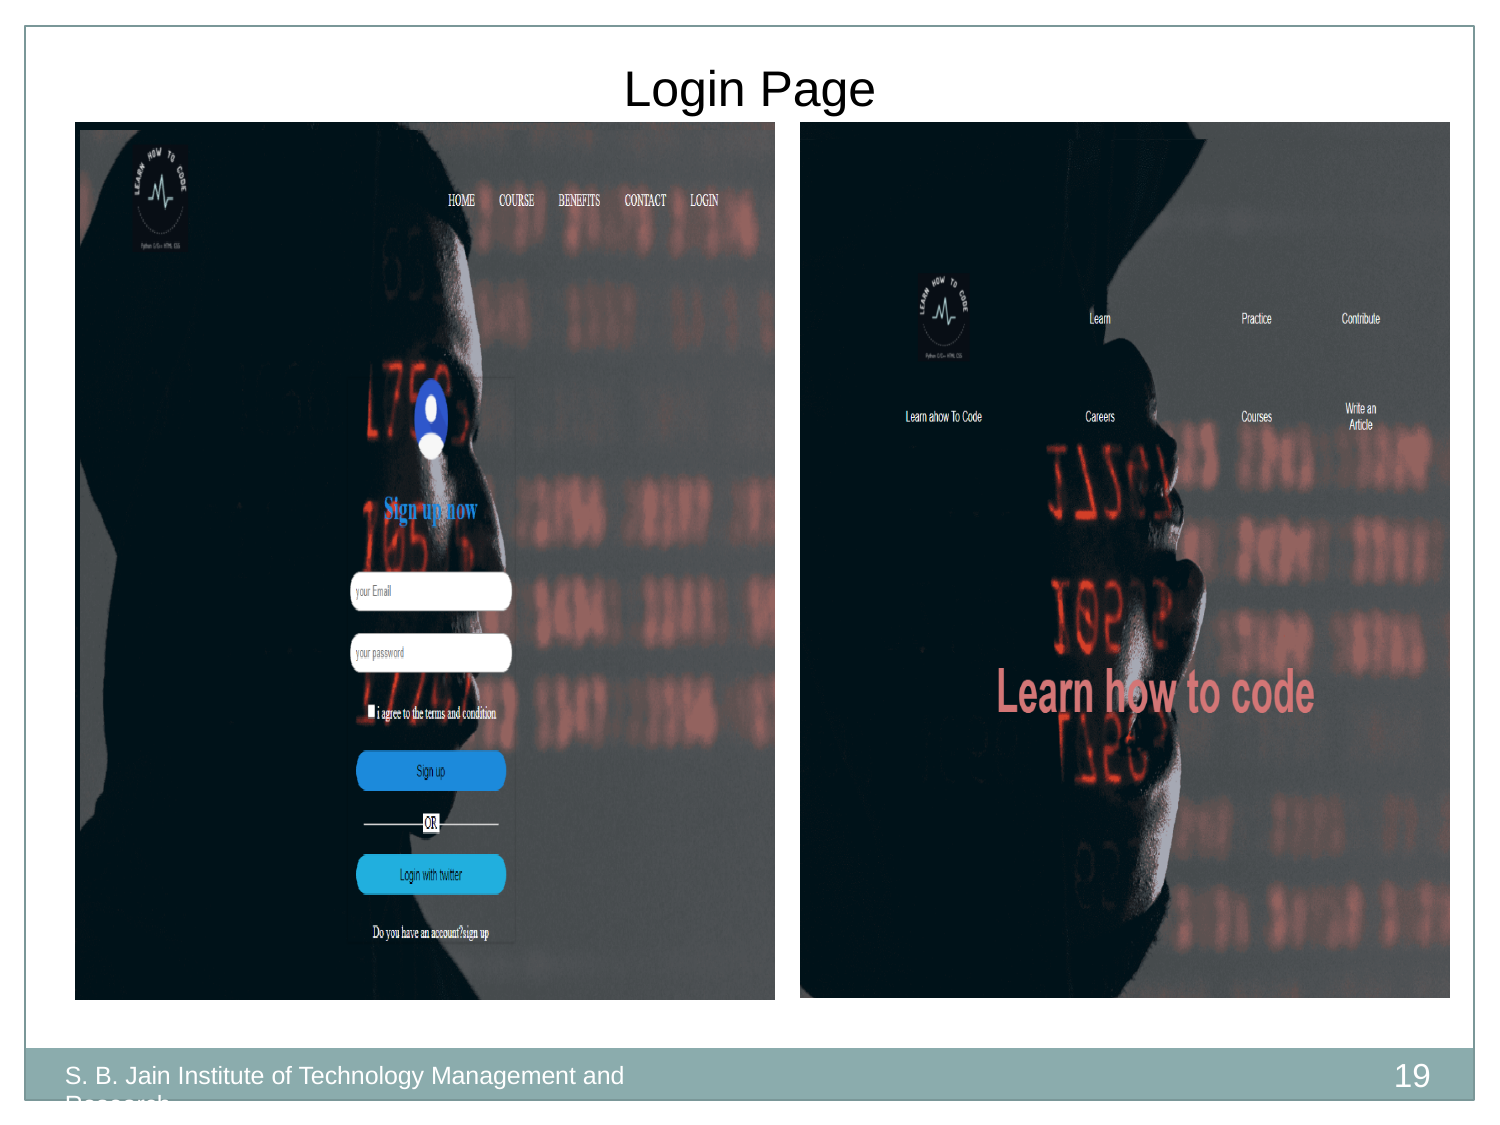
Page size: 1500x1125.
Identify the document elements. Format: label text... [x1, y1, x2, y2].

footer S. B. Jain Institute of Technology Management and Research [62, 1059, 711, 1092]
picture [799, 122, 1451, 998]
slide_number 19 [1387, 1054, 1438, 1097]
picture [74, 122, 776, 1001]
title Login Page [110, 56, 1390, 118]
